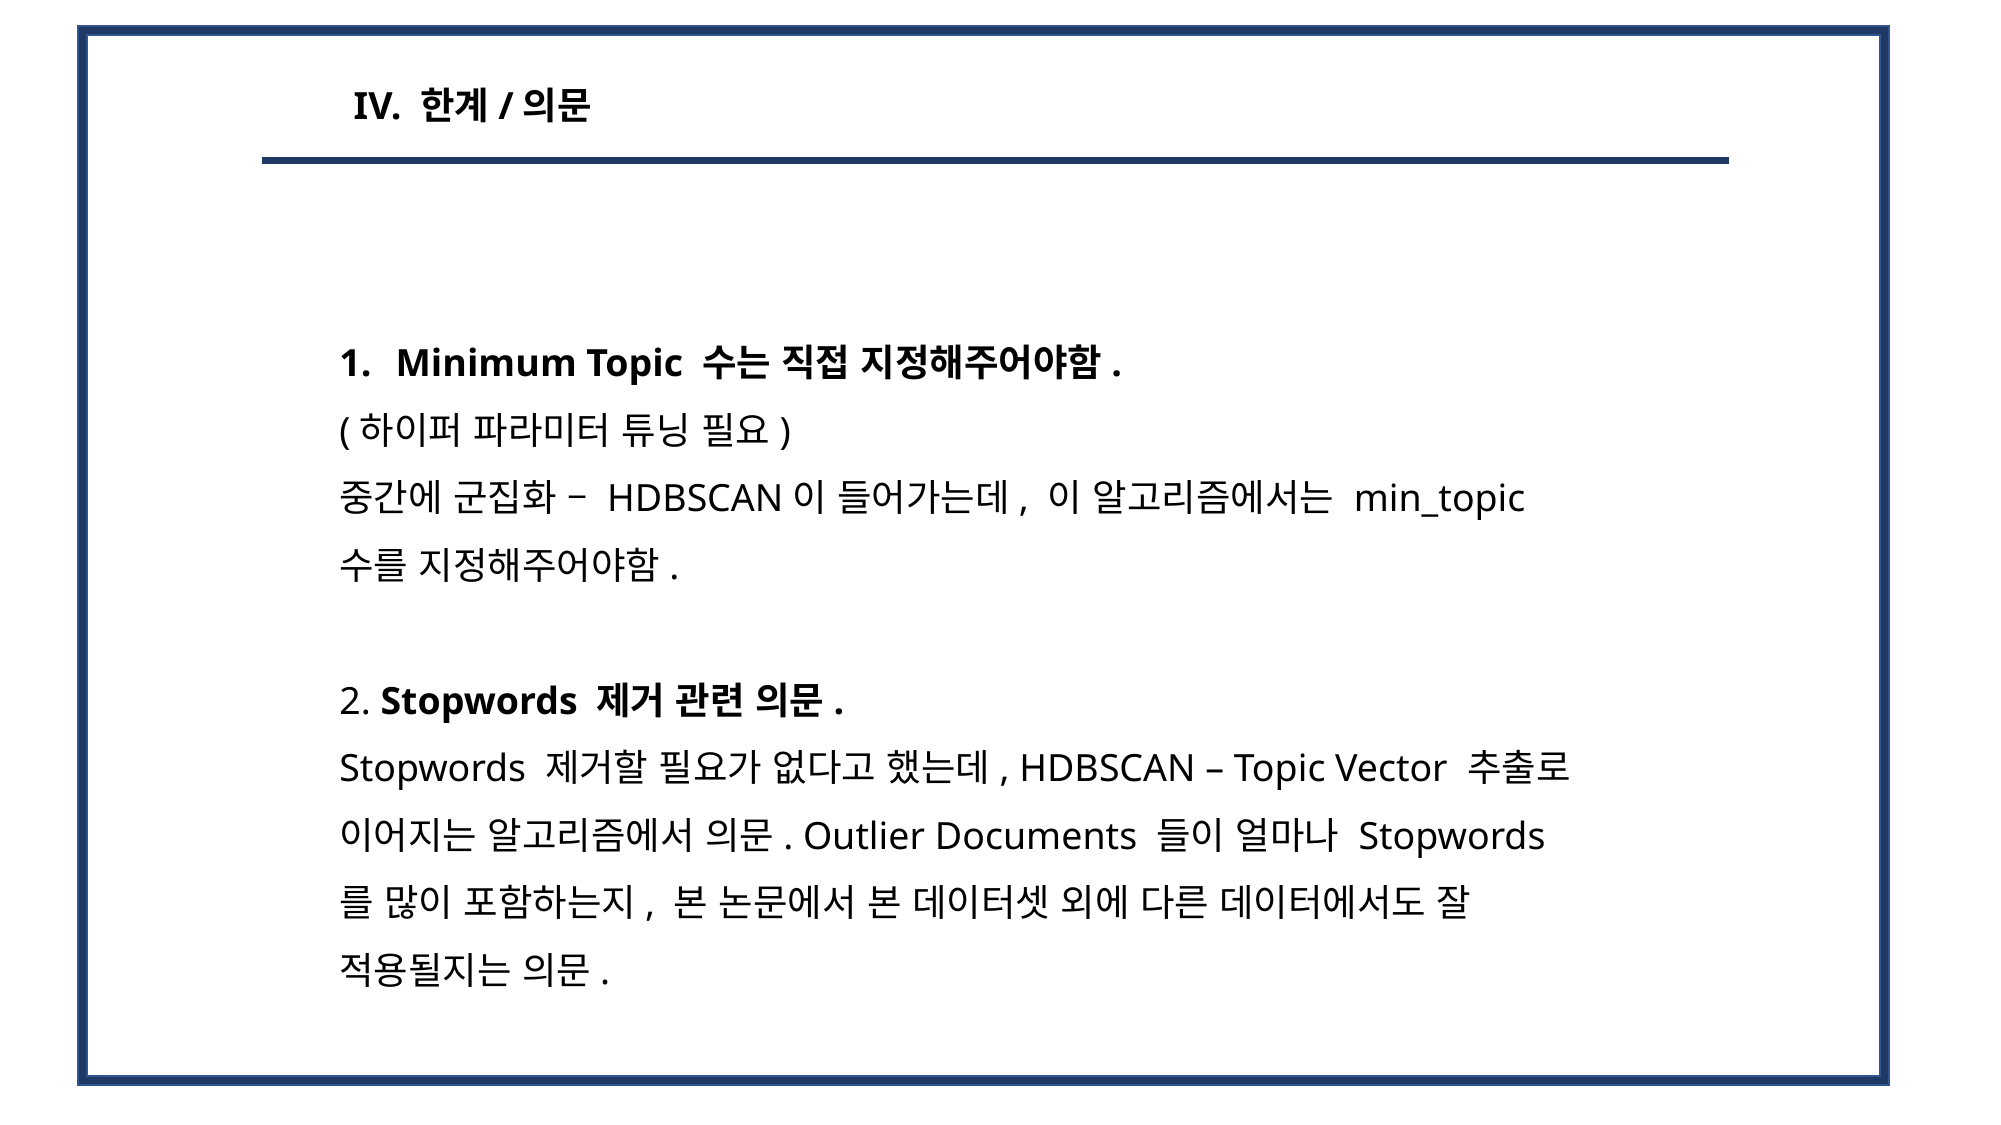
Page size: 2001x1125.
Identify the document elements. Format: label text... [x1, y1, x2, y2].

text_box Minimum Topic 수는 직접 지정해주어야함. (하이퍼 파라미터 튜닝 필요) 중간에 군집화 – HDBSCAN이 들어가는데, 이 알고리즘에서는 min_topic 수를 지정해주어야함. 2. Stopwords 제거 관련 의문. Stopwords 제거할 필요가 없다고 했는데, HDBSCAN – Topic Vector 추출로 이어지는 알고리즘에서 의문. Outlier Documents 들이 얼마나 Stopwords를 많이 포함하는지, 본 논문에서 본 데이터셋 외에 다른 데이터에서도 잘 적용될지는 의문. [324, 309, 1604, 1000]
text_box IV. 한계/의문 [339, 74, 1564, 135]
text_box [77, 25, 1890, 1086]
